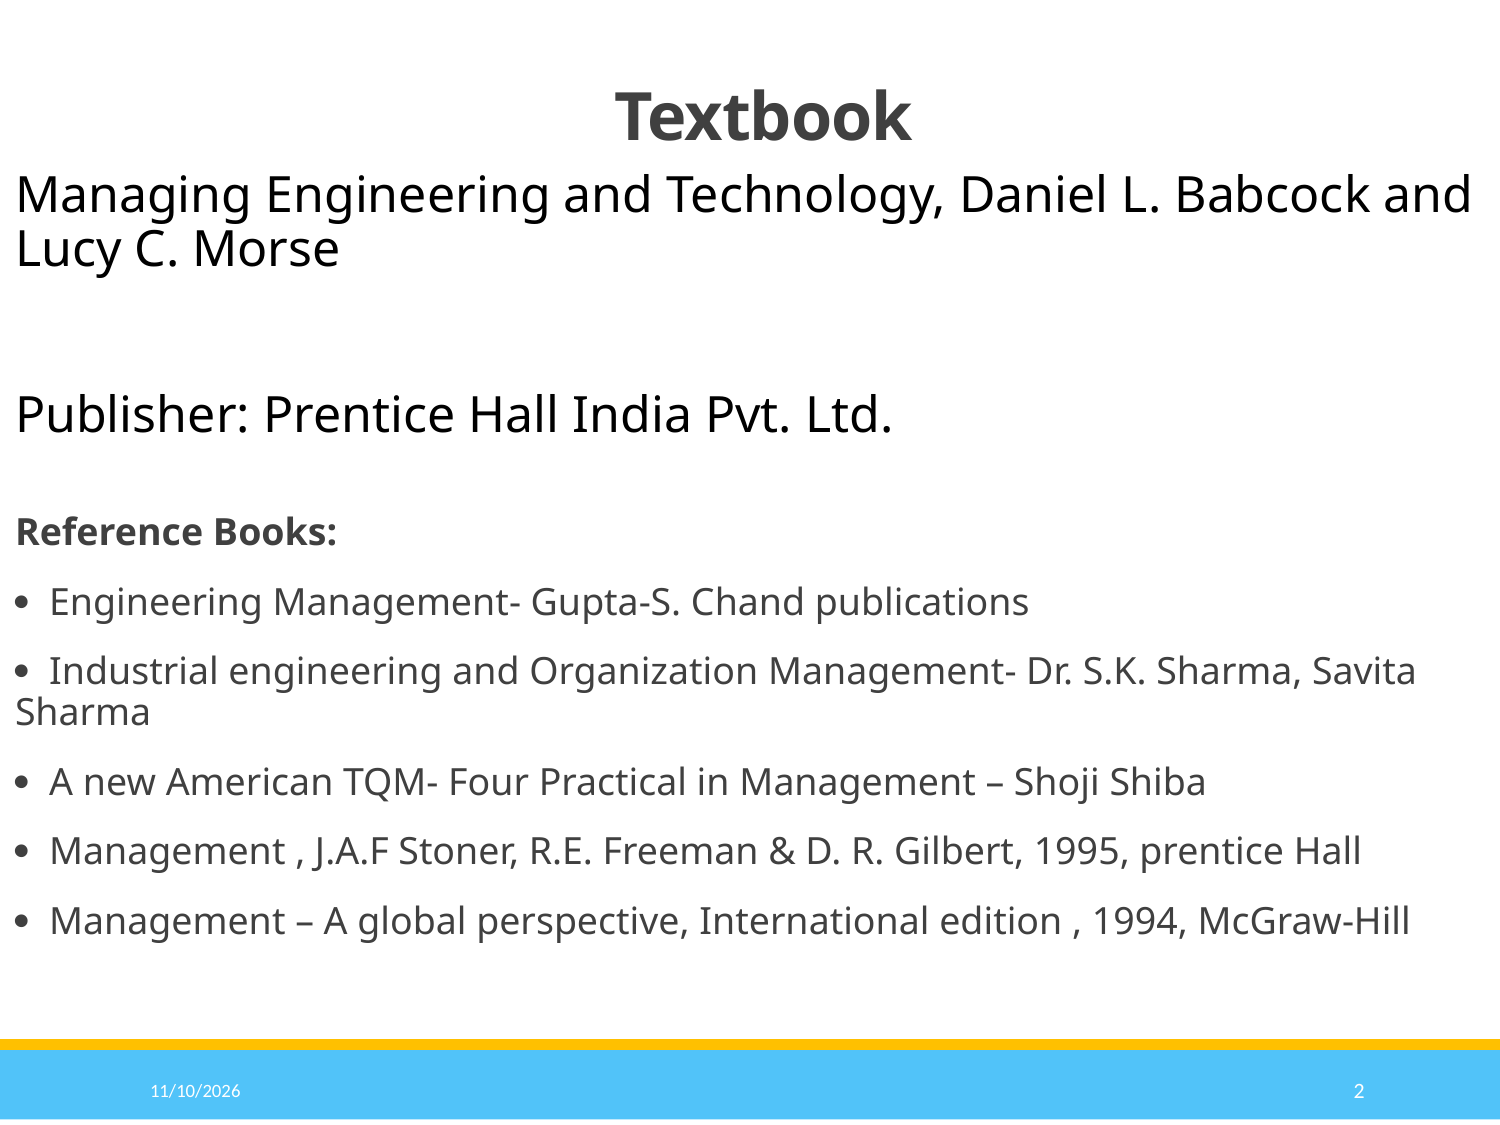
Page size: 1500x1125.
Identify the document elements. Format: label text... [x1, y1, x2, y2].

slide_number 2 [1218, 1059, 1380, 1120]
list Managing Engineering and Technology, Daniel L. Babcock and Lucy C. Morse Publisher: Prentice Hall India Pvt. Ltd. Reference Books: · Engineering Management- Gupta-S. Chand publications · Industrial engineering and Organization Management- Dr. S.K. Sharma, Savita Sharma · A new American TQM- Four Practical in Management – Shoji Shiba · Management , J.A.F Stoner, R.E. Freeman & D. R. Gilbert, 1995, prentice Hall · Management – A global perspective, International edition , 1994, McGraw-Hill [0, 161, 1500, 1047]
title Textbook [28, 57, 1500, 161]
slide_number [135, 1059, 440, 1120]
